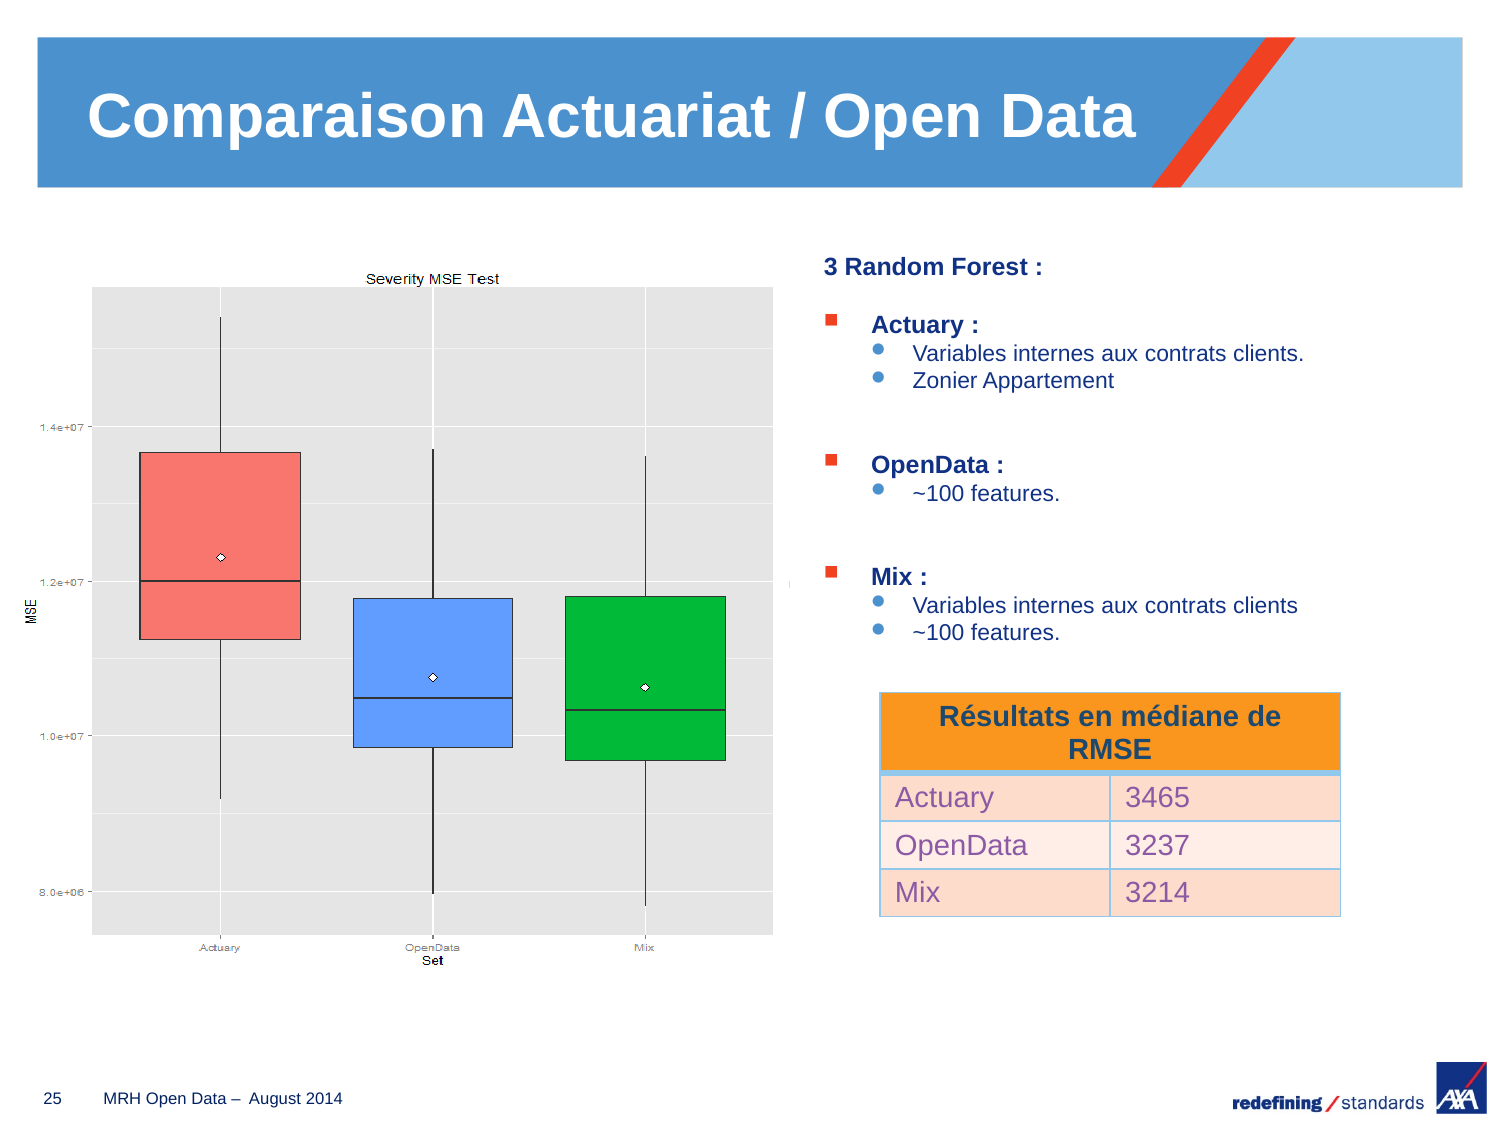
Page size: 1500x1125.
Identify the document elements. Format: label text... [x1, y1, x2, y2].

table_header Résultats en médiane de RMSE [881, 693, 1340, 770]
table_cell 3465 [1111, 776, 1340, 820]
title Comparaison Actuariat / Open Data [87, 37, 1226, 188]
table_cell Mix [881, 870, 1109, 916]
table_cell 3214 [1111, 870, 1340, 916]
picture [12, 255, 791, 974]
table_cell 3237 [1111, 822, 1340, 868]
table_cell OpenData [881, 822, 1109, 868]
footer MRH Open Data – August 2014 [88, 1080, 562, 1116]
table_cell Actuary [881, 776, 1109, 820]
picture [1233, 1062, 1487, 1114]
slide_number 25 [37, 1080, 88, 1116]
text_box 3 Random Forest : Actuary : Variables internes aux contrats clients. Zonier Appartement OpenData : ~100 features. Mix : Variables internes aux contrats clients ~100 features. [809, 243, 1451, 669]
